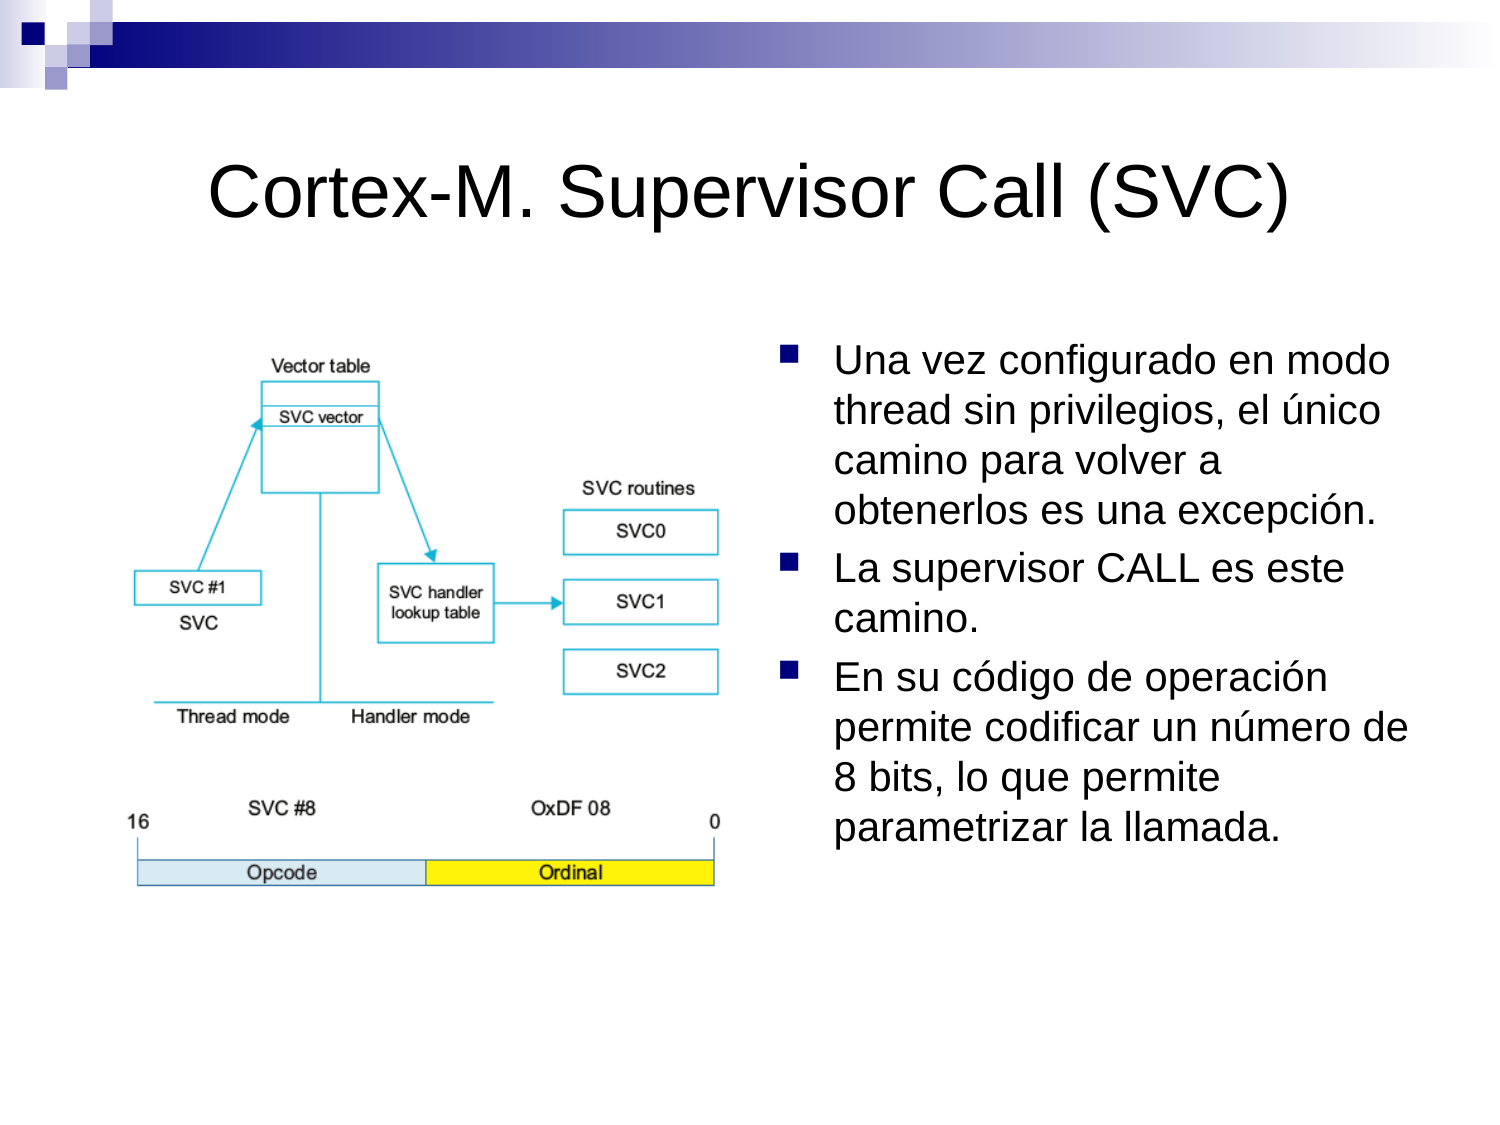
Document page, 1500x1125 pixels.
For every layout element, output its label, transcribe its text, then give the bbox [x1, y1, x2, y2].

picture [111, 786, 736, 913]
title Cortex-M. Supervisor Call (SVC) [75, 75, 1425, 300]
list Una vez configurado en modo thread sin privilegios, el único camino para volver a obtenerlos es una excepción. La supervisor CALL es este camino. En su código de operación permite codificar un número de 8 bits, lo que permite parametrizar la llamada. [762, 324, 1425, 963]
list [76, 325, 740, 743]
